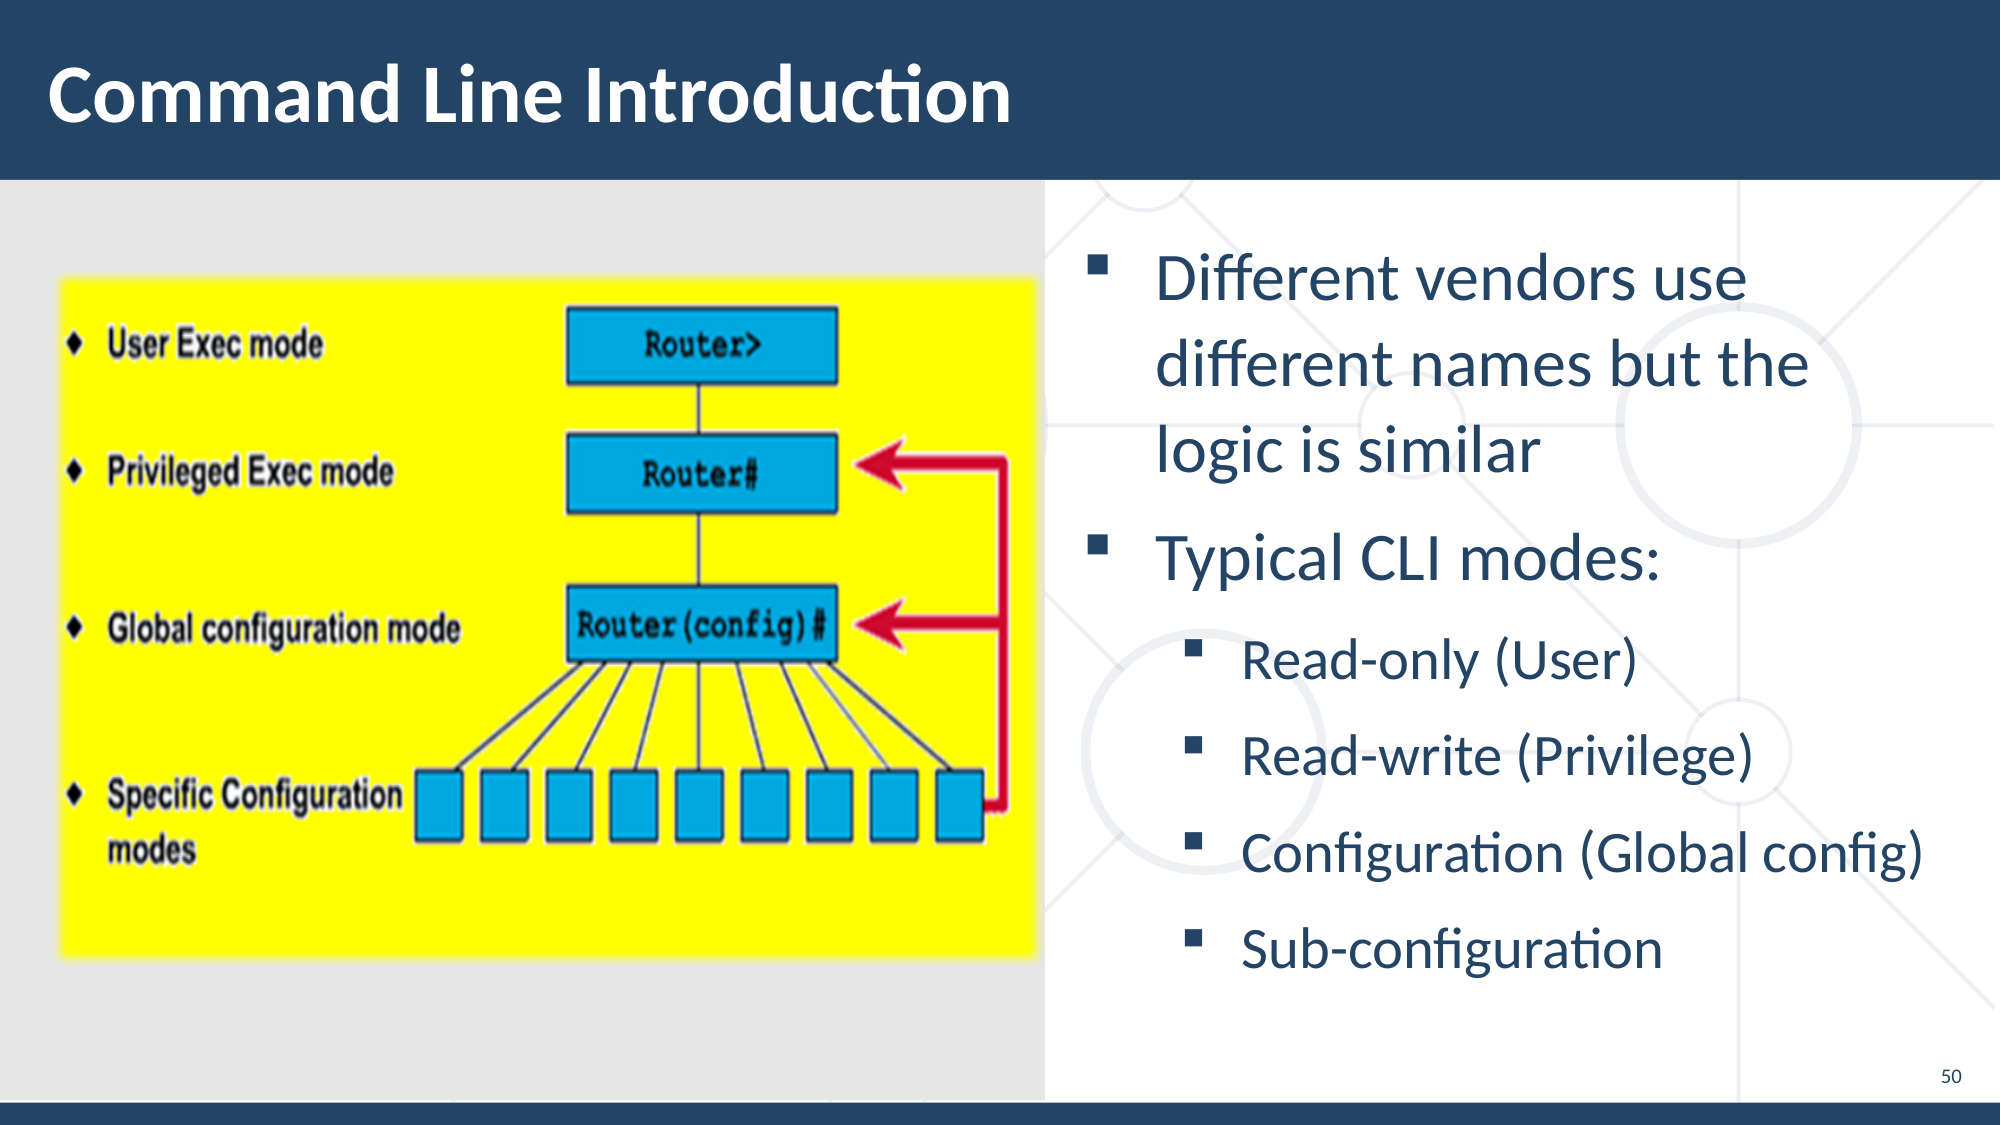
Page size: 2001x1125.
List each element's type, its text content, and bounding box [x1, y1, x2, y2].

title Command Line Introduction [31, 16, 1591, 162]
list Different vendors use different names but the logic is similar Typical CLI modes: Read-only (User) Read-write (Privilege) Configuration (Global config) Sub-configuration [1064, 222, 1968, 1047]
picture [0, 179, 1046, 1101]
slide_number 50 [1897, 1049, 1968, 1101]
